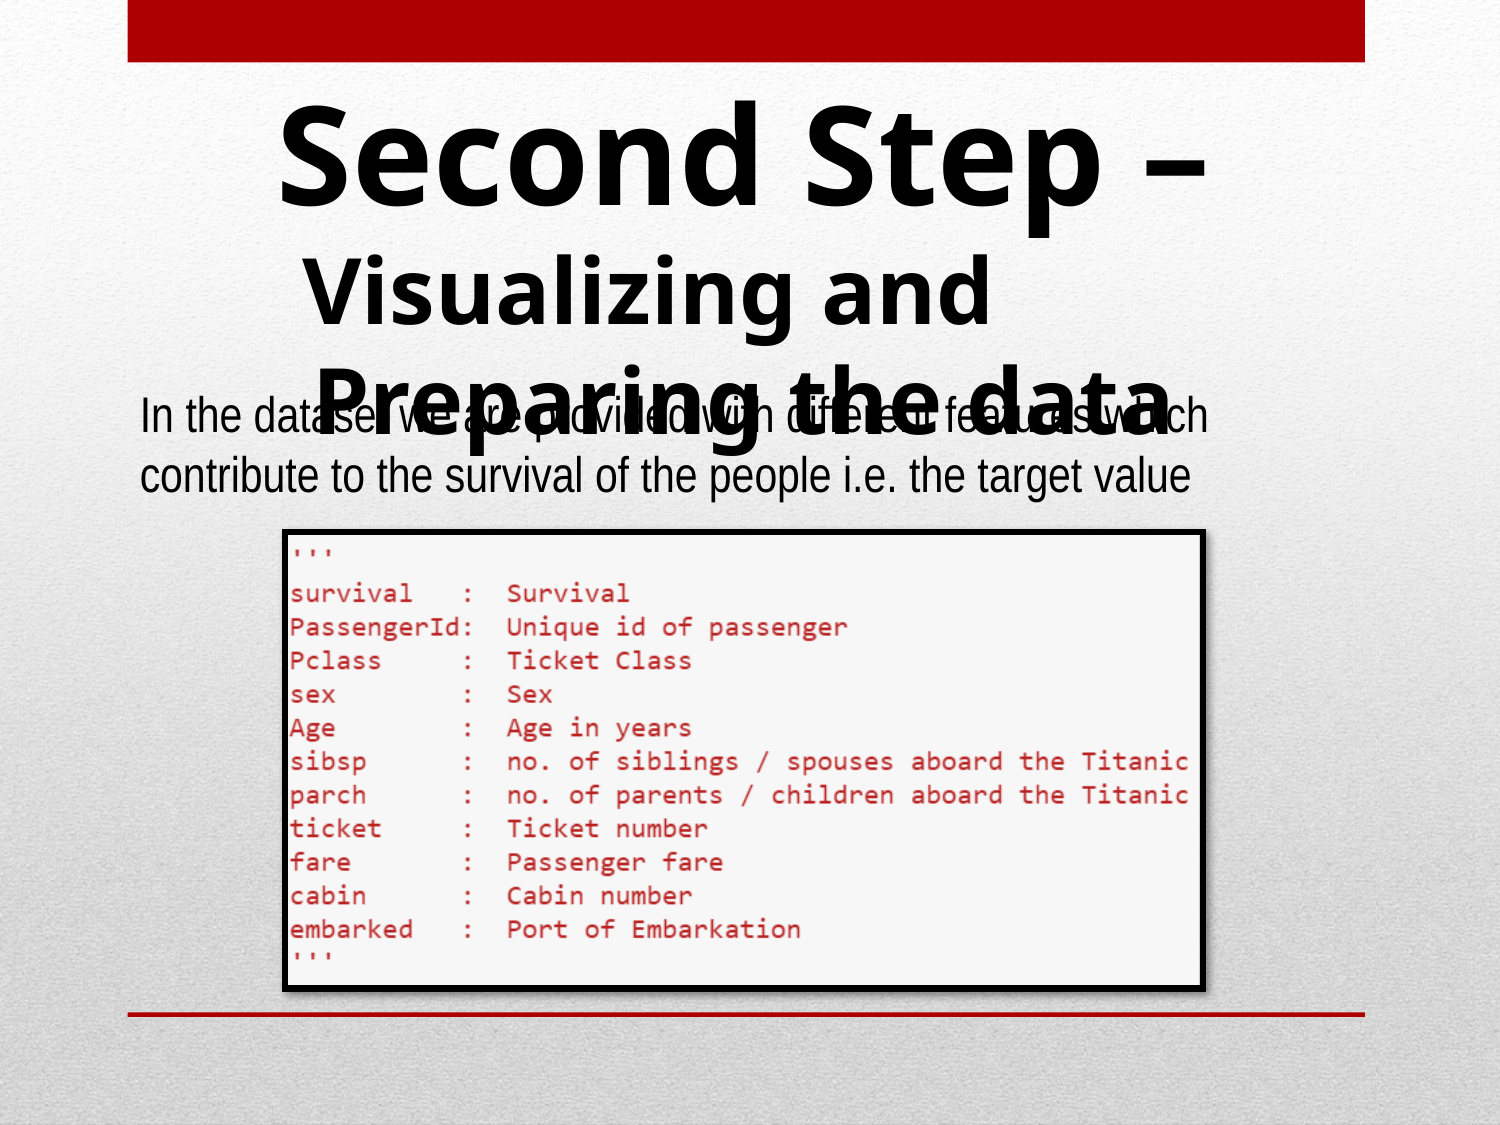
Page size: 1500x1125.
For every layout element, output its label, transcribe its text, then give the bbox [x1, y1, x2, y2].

text_box In the dataset we are provided with different features which contribute to the survival of the people i.e. the target value [124, 374, 1388, 510]
text_box Second Step – Visualizing and Preparing the data [125, 60, 1363, 374]
picture [287, 534, 1201, 987]
